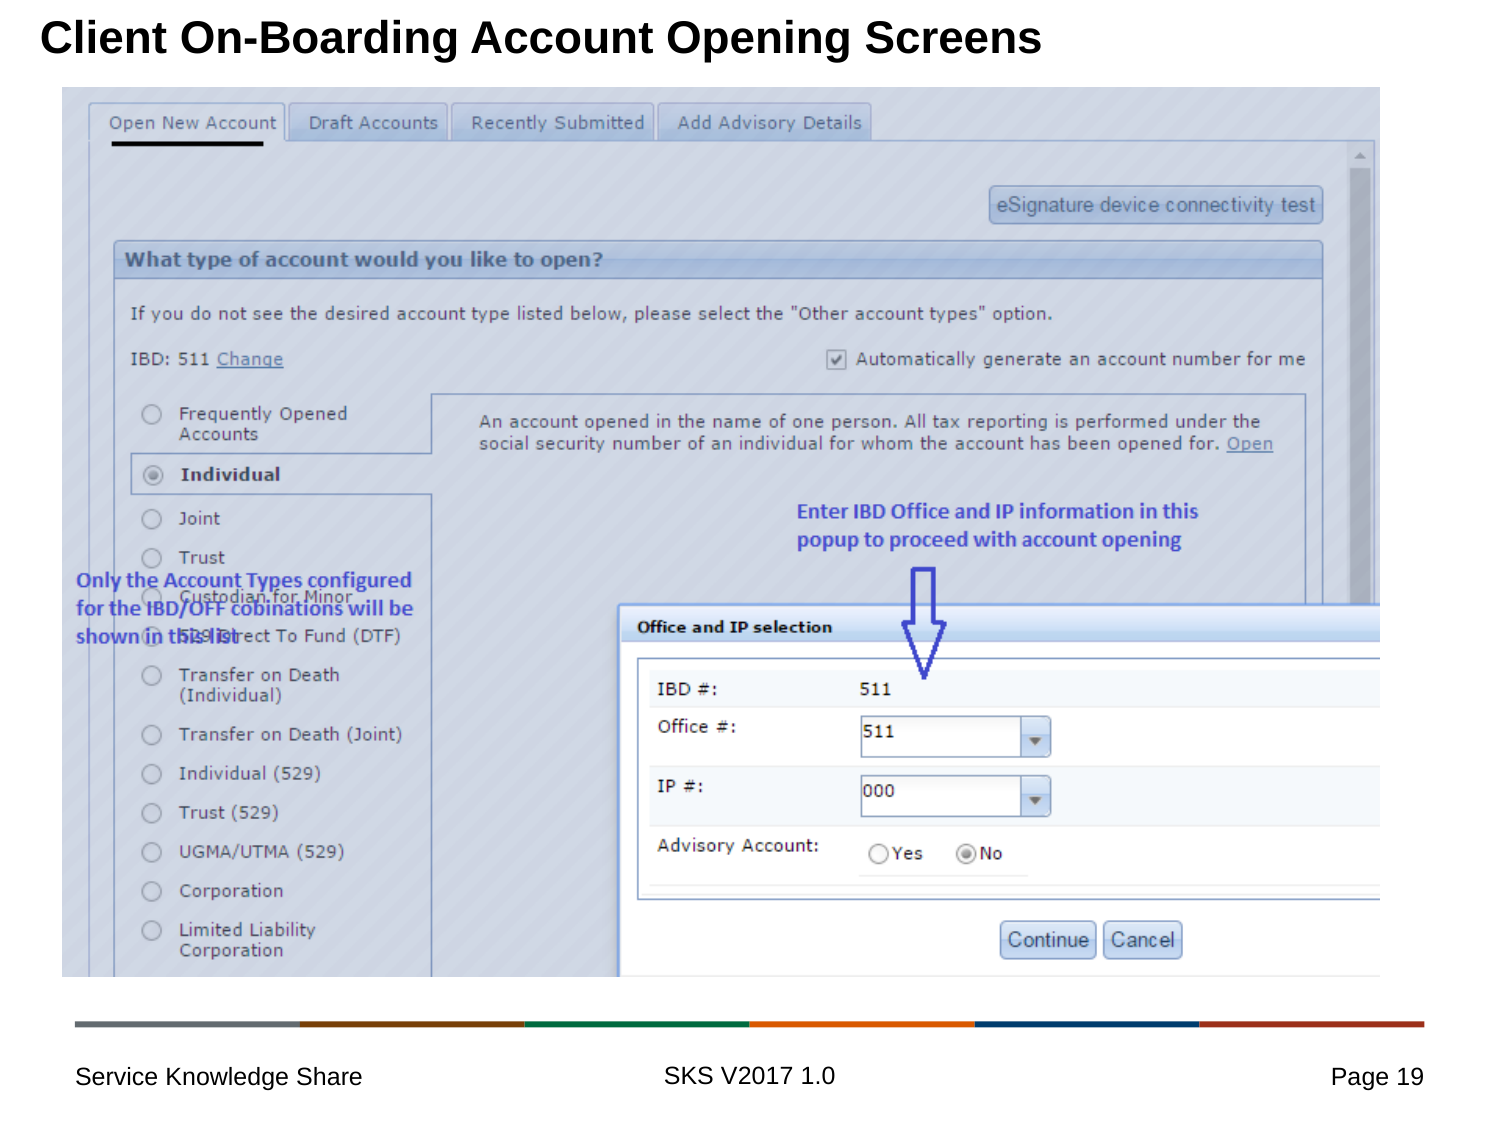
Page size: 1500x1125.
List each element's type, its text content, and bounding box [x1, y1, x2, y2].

title Client On-Boarding Account Opening Screens [24, 0, 1375, 70]
slide_number Page 19 [1262, 1049, 1425, 1101]
picture [62, 87, 1380, 977]
footer SKS V2017 1.0 [512, 1049, 988, 1100]
